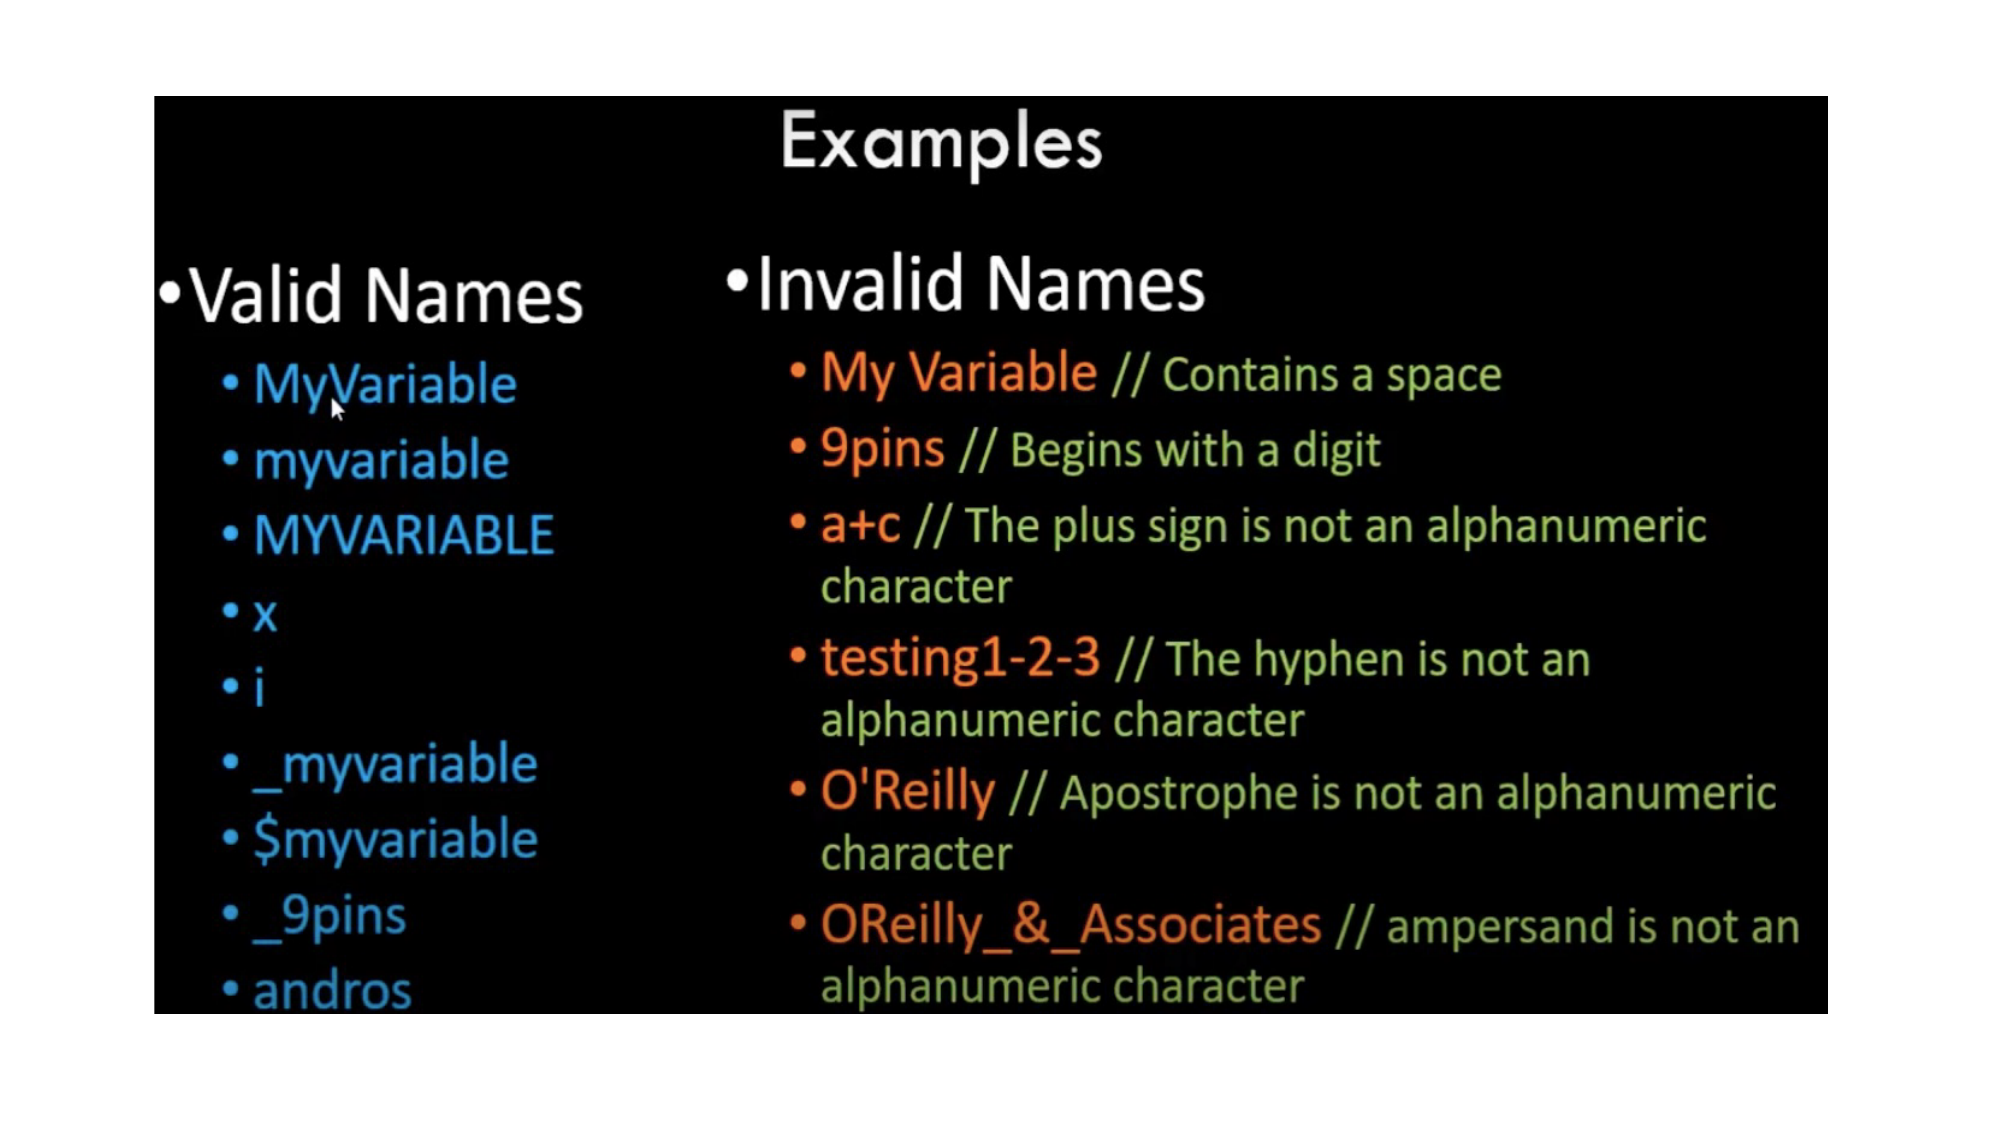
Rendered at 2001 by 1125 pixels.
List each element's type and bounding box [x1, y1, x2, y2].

list [154, 96, 1828, 1014]
